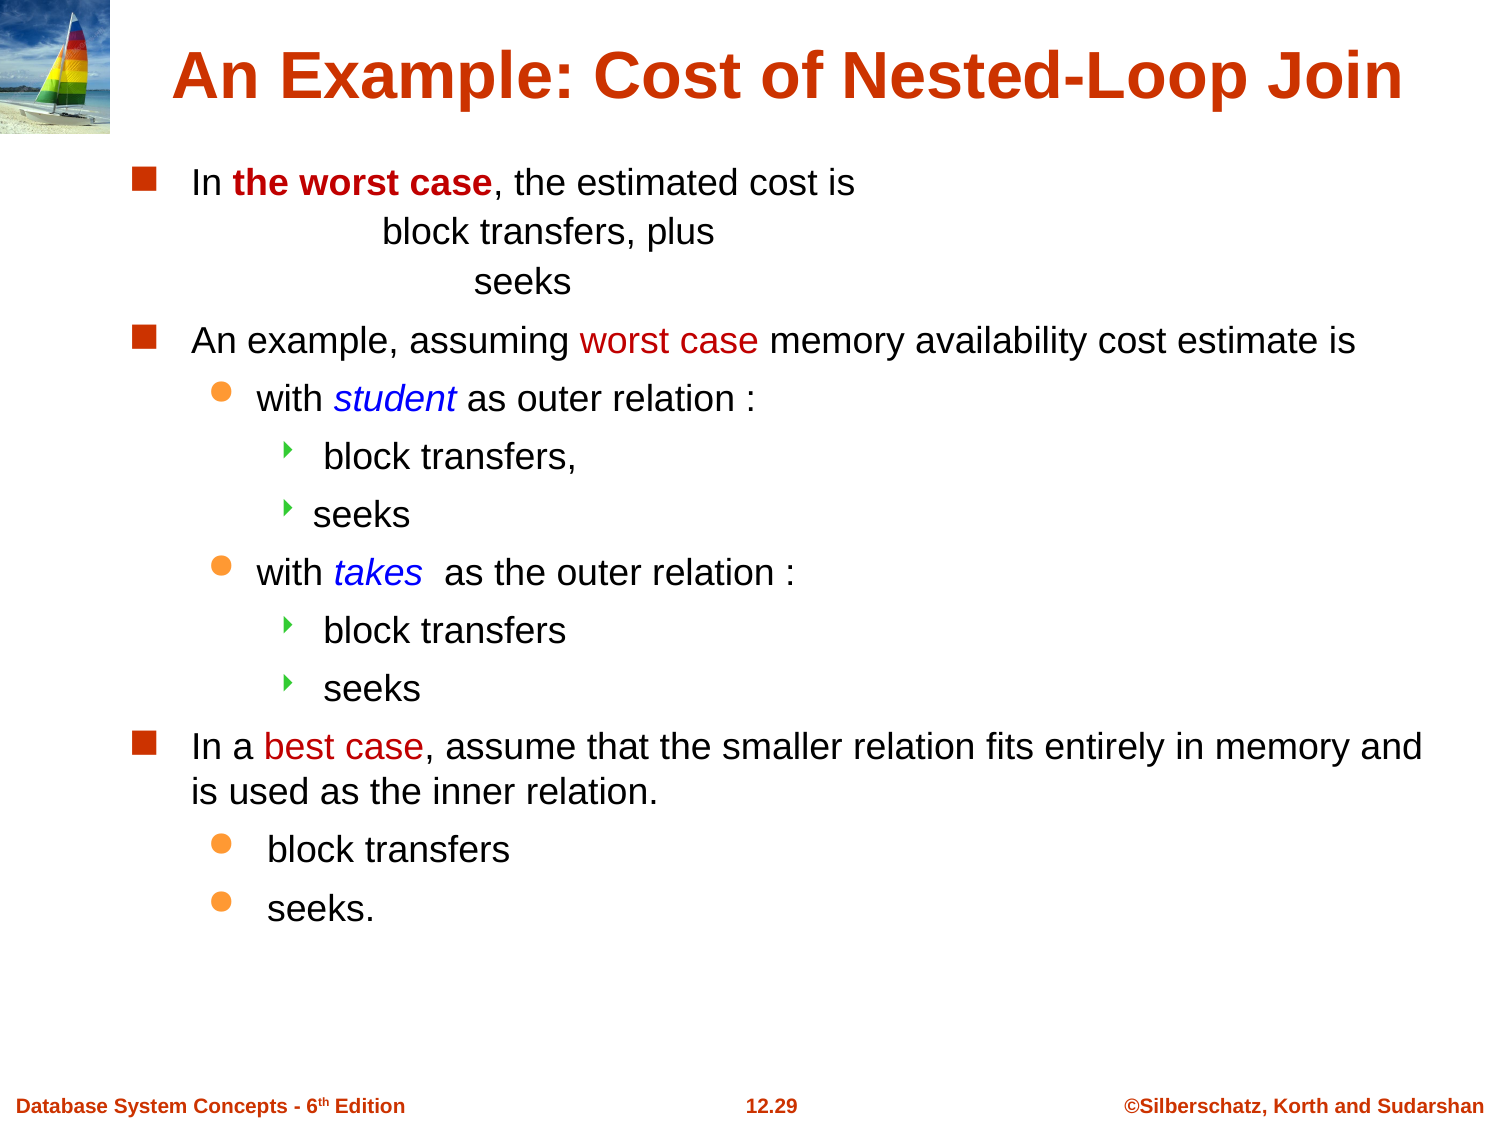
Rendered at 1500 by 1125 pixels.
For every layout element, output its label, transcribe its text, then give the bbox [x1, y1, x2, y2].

title An Example: Cost of Nested-Loop Join [125, 18, 1452, 120]
picture [0, 0, 110, 134]
